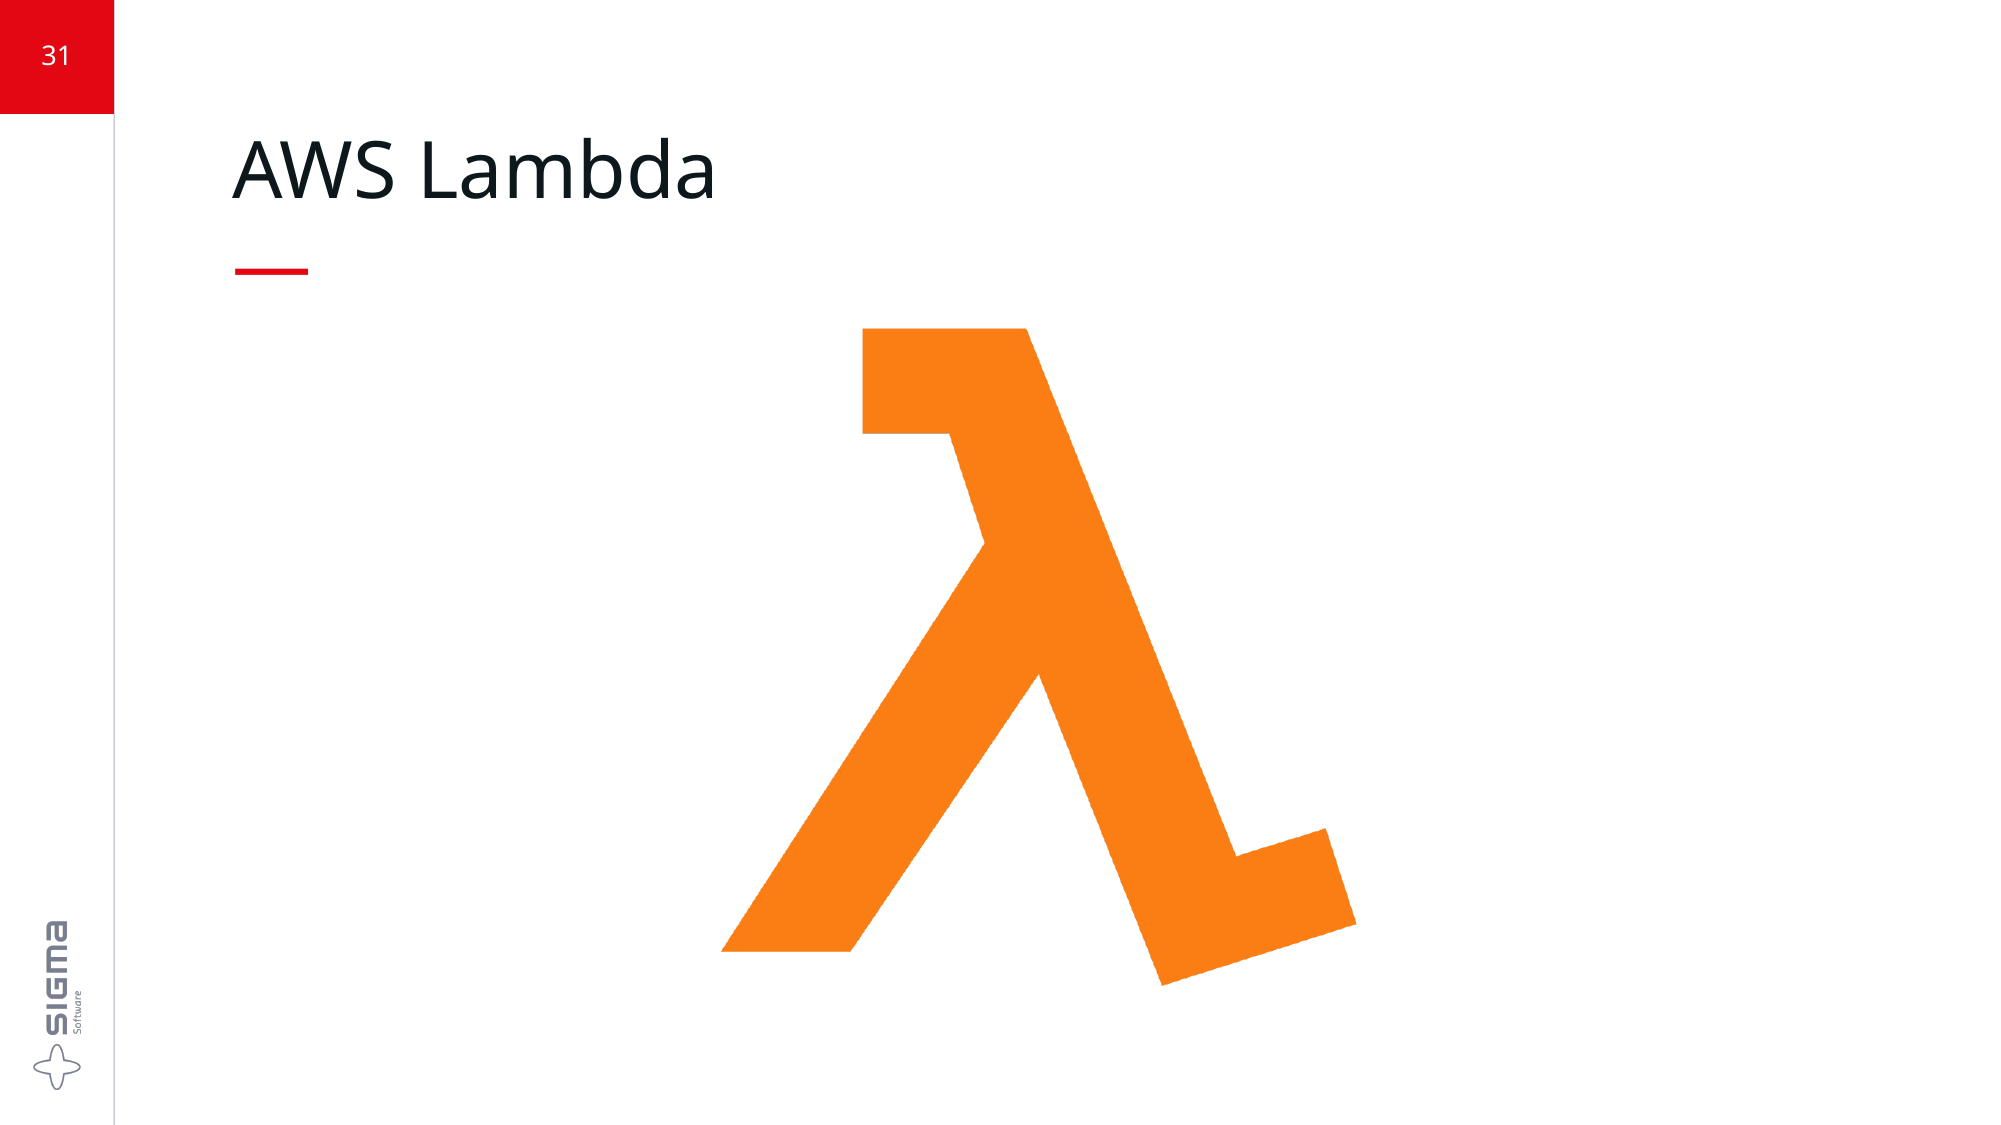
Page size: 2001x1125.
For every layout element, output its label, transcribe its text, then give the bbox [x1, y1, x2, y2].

slide_number 31 [0, 0, 114, 114]
picture [34, 922, 81, 1090]
title AWS Lambda — [232, 119, 1886, 312]
picture [671, 276, 1388, 1025]
